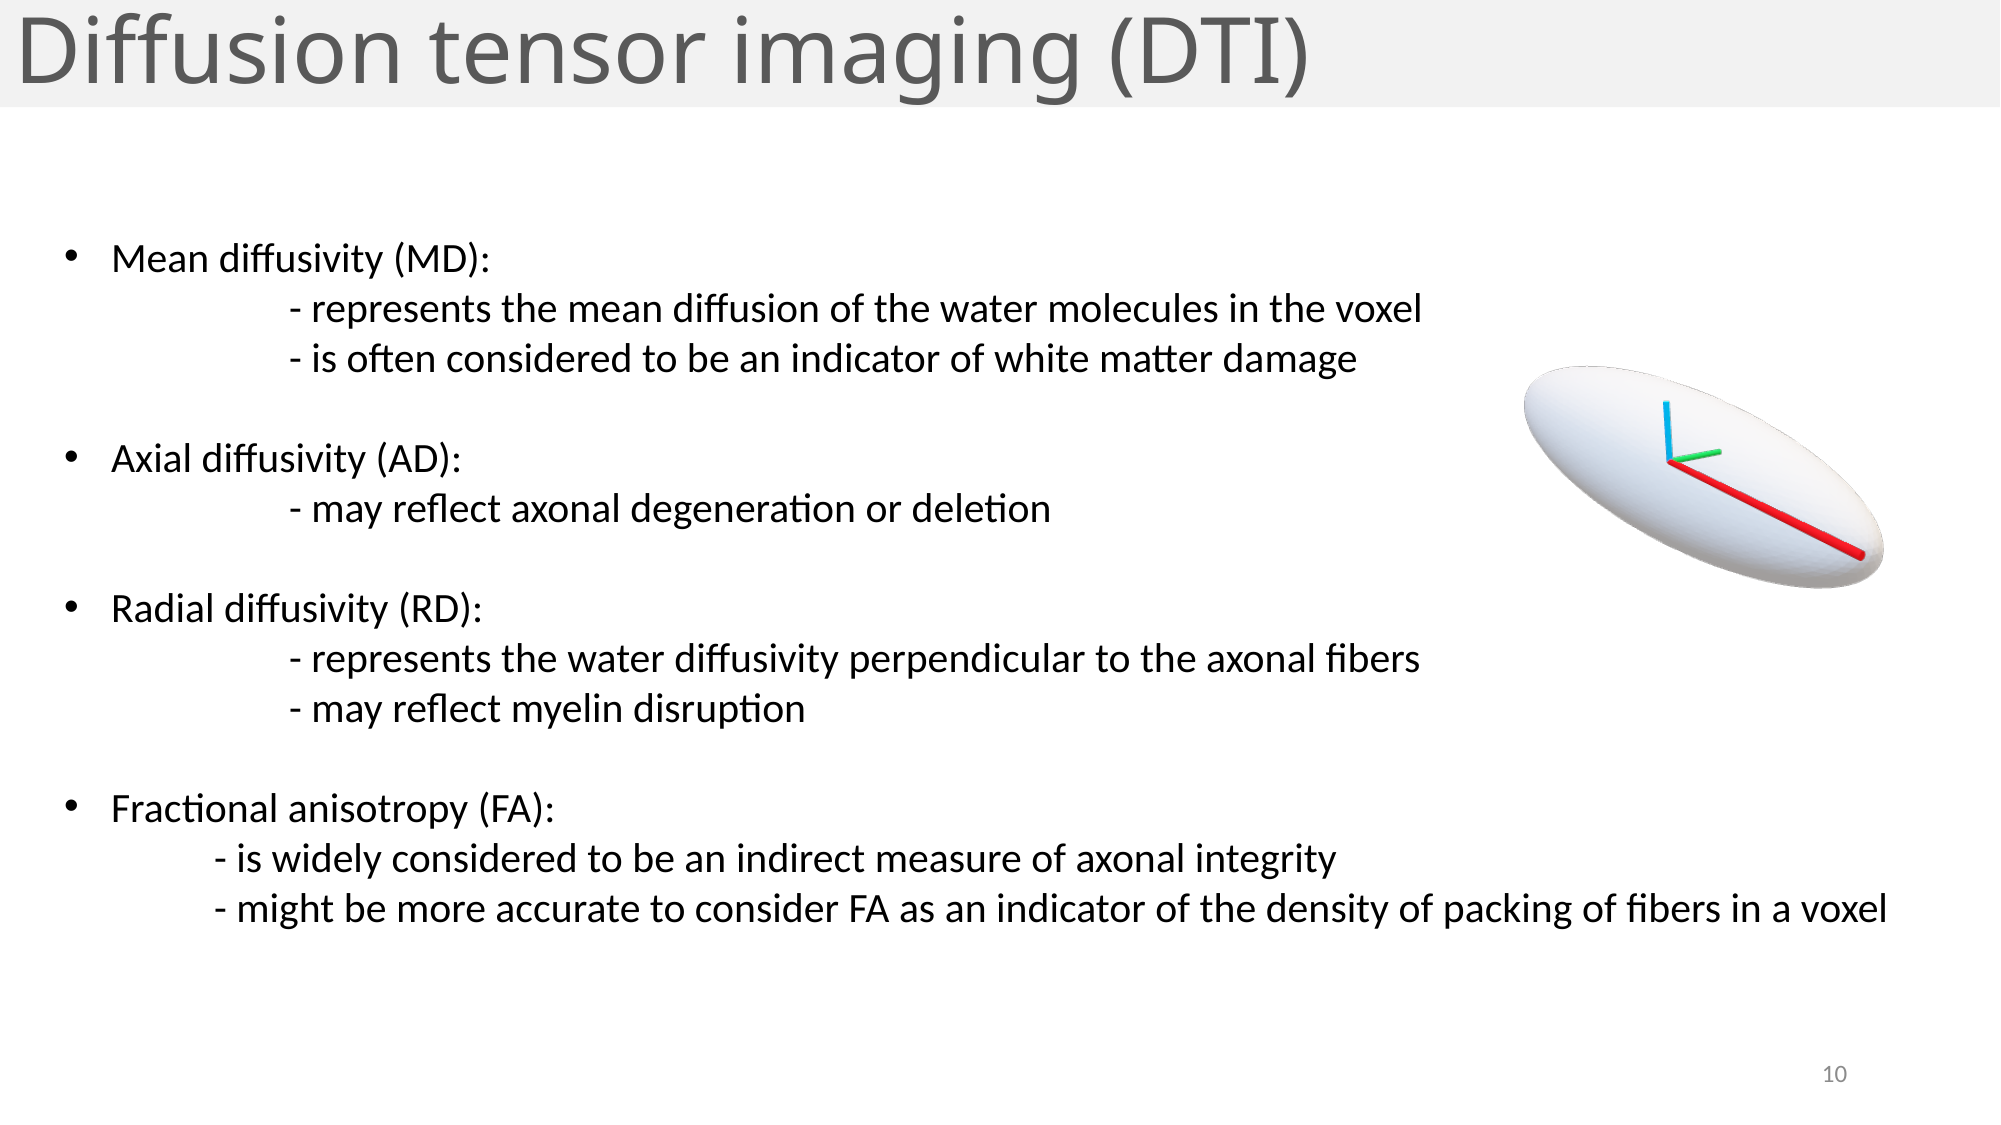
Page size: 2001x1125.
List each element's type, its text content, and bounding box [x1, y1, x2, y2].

slide_number 10 [1412, 1042, 1863, 1103]
picture [1425, 314, 1890, 595]
text_box Diffusion tensor imaging (DTI) [0, 0, 2000, 108]
text_box Mean diffusivity (MD): - represents the mean diffusion of the water molecules in the voxel - is often considered to be an indicator of white matter damage Axial diffusivity (AD): - may reflect axonal degeneration or deletion Radial diffusivity (RD): - represents the water diffusivity perpendicular to the axonal fibers - may reflect myelin disruption Fractional anisotropy (FA): - is widely considered to be an indirect measure of axonal integrity - might be more accurate to consider FA as an indicator of the density of packing of fibers in a voxel [49, 223, 1944, 989]
